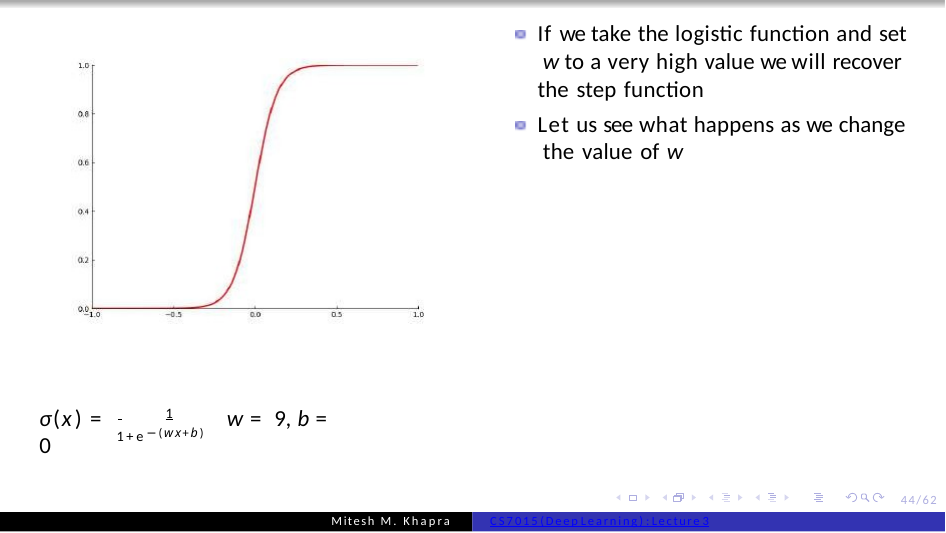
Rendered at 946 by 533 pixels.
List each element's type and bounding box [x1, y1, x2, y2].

text_box [0, 511, 946, 532]
text_box [898, 493, 941, 508]
text_box [33, 399, 348, 459]
text_box [535, 107, 908, 165]
picture [515, 30, 527, 42]
picture [0, 0, 945, 8]
picture [71, 58, 425, 324]
text_box [535, 16, 908, 102]
picture [515, 121, 527, 133]
